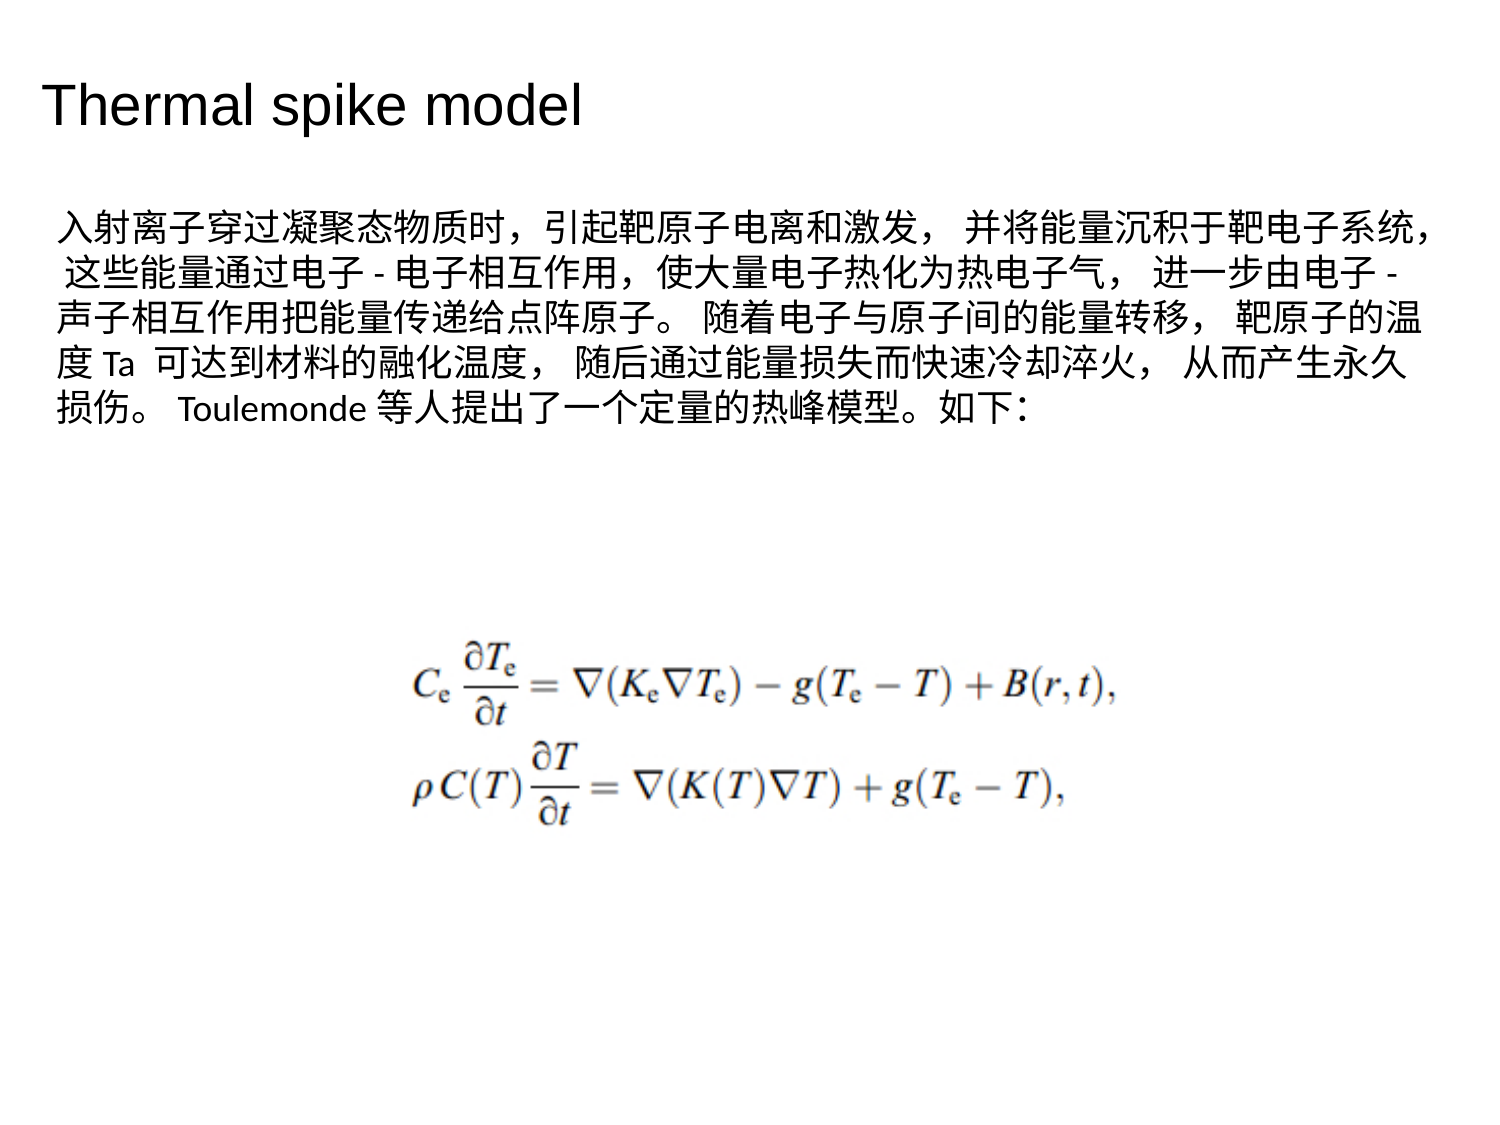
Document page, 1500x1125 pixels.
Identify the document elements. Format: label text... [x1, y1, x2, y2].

picture [395, 609, 1153, 860]
text_box 入射离子穿过凝聚态物质时，引起靶原子电离和激发， 并将能量沉积于靶电子系统， 这些能量通过电子-电子相互作用，使大量电子热化为热电子气， 进一步由电子-声子相互作用把能量传递给点阵原子。 随着电子与原子间的能量转移， 靶原子的温度Ta 可达到材料的融化温度， 随后通过能量损失而快速冷却淬火， 从而产生永久损伤。Toulemonde等人提出了一个定量的热峰模型。如下： [41, 196, 1447, 436]
text_box Thermal spike model [0, 78, 680, 126]
